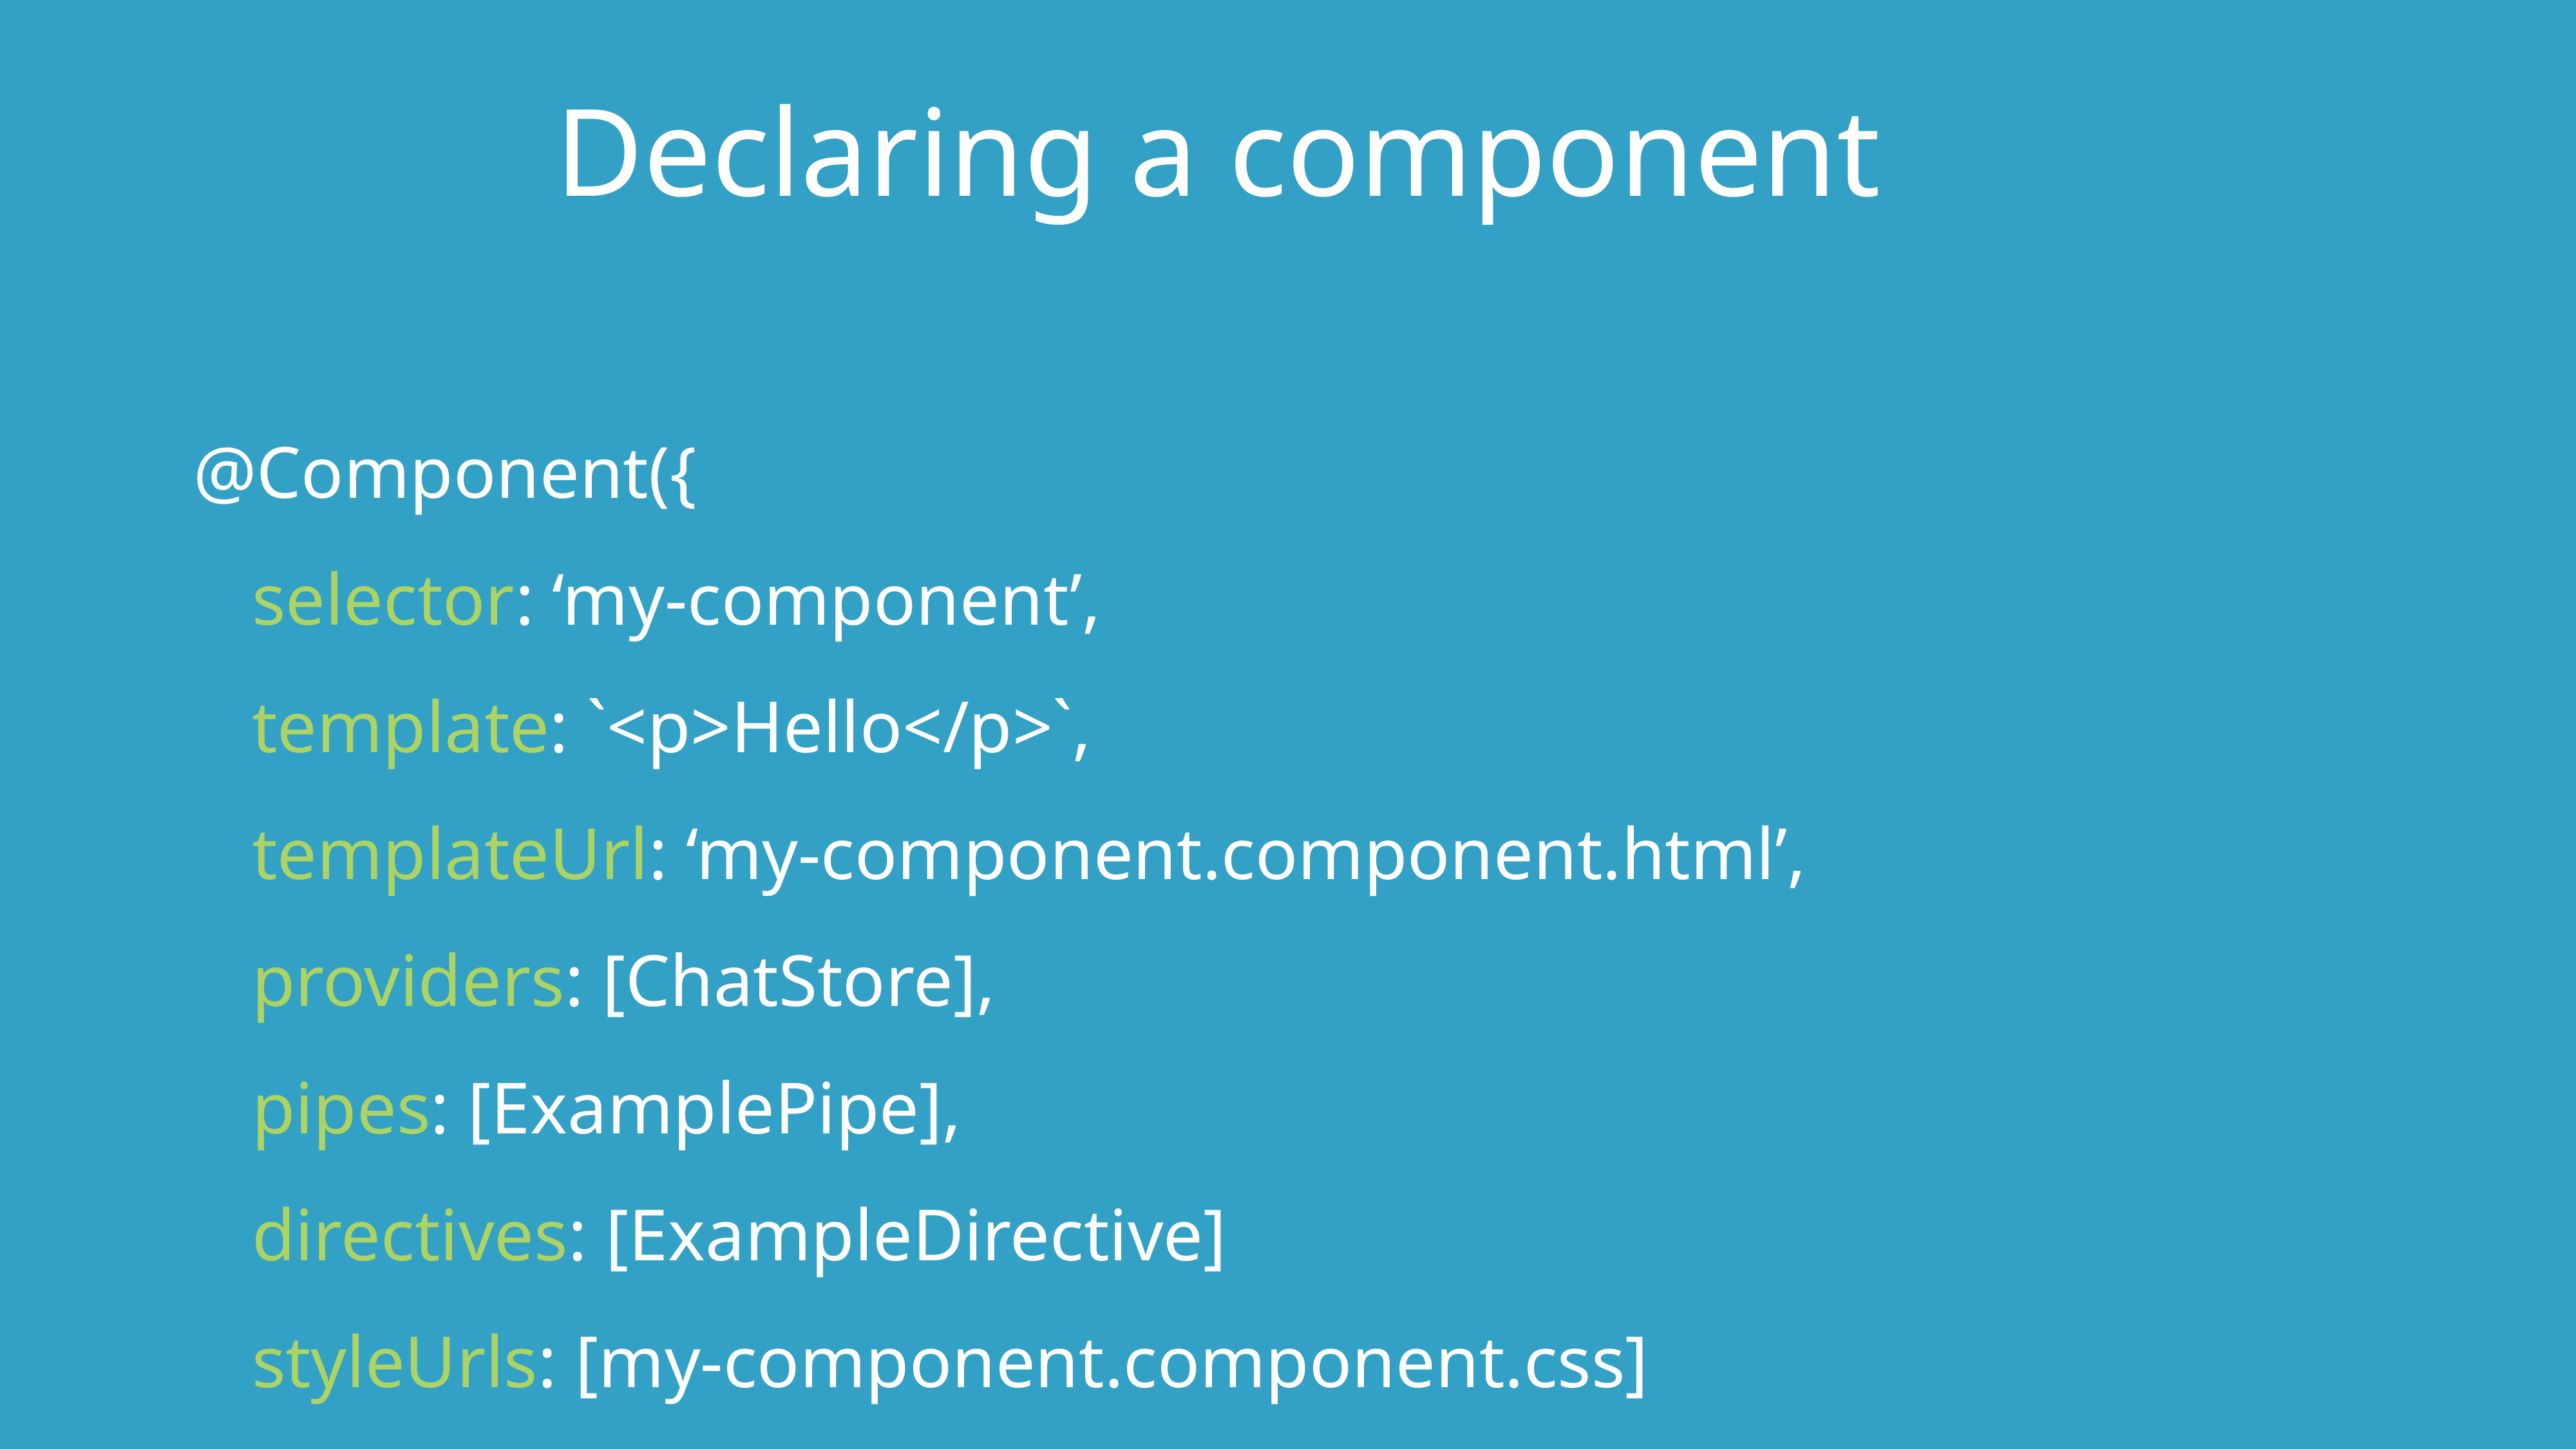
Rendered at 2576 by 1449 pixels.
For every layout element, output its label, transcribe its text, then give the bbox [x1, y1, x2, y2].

subtitle @Component({ selector: ‘my-component’, template: `<p>Hello</p>`, templateUrl: ‘my-component.component.html’, providers: [ChatStore], pipes: [ExamplePipe], directives: [ExampleDirective] styleUrls: [my-component.component.css] }) export class MyComponent {} [187, 379, 2443, 1367]
title Declaring a component [549, 93, 2027, 227]
